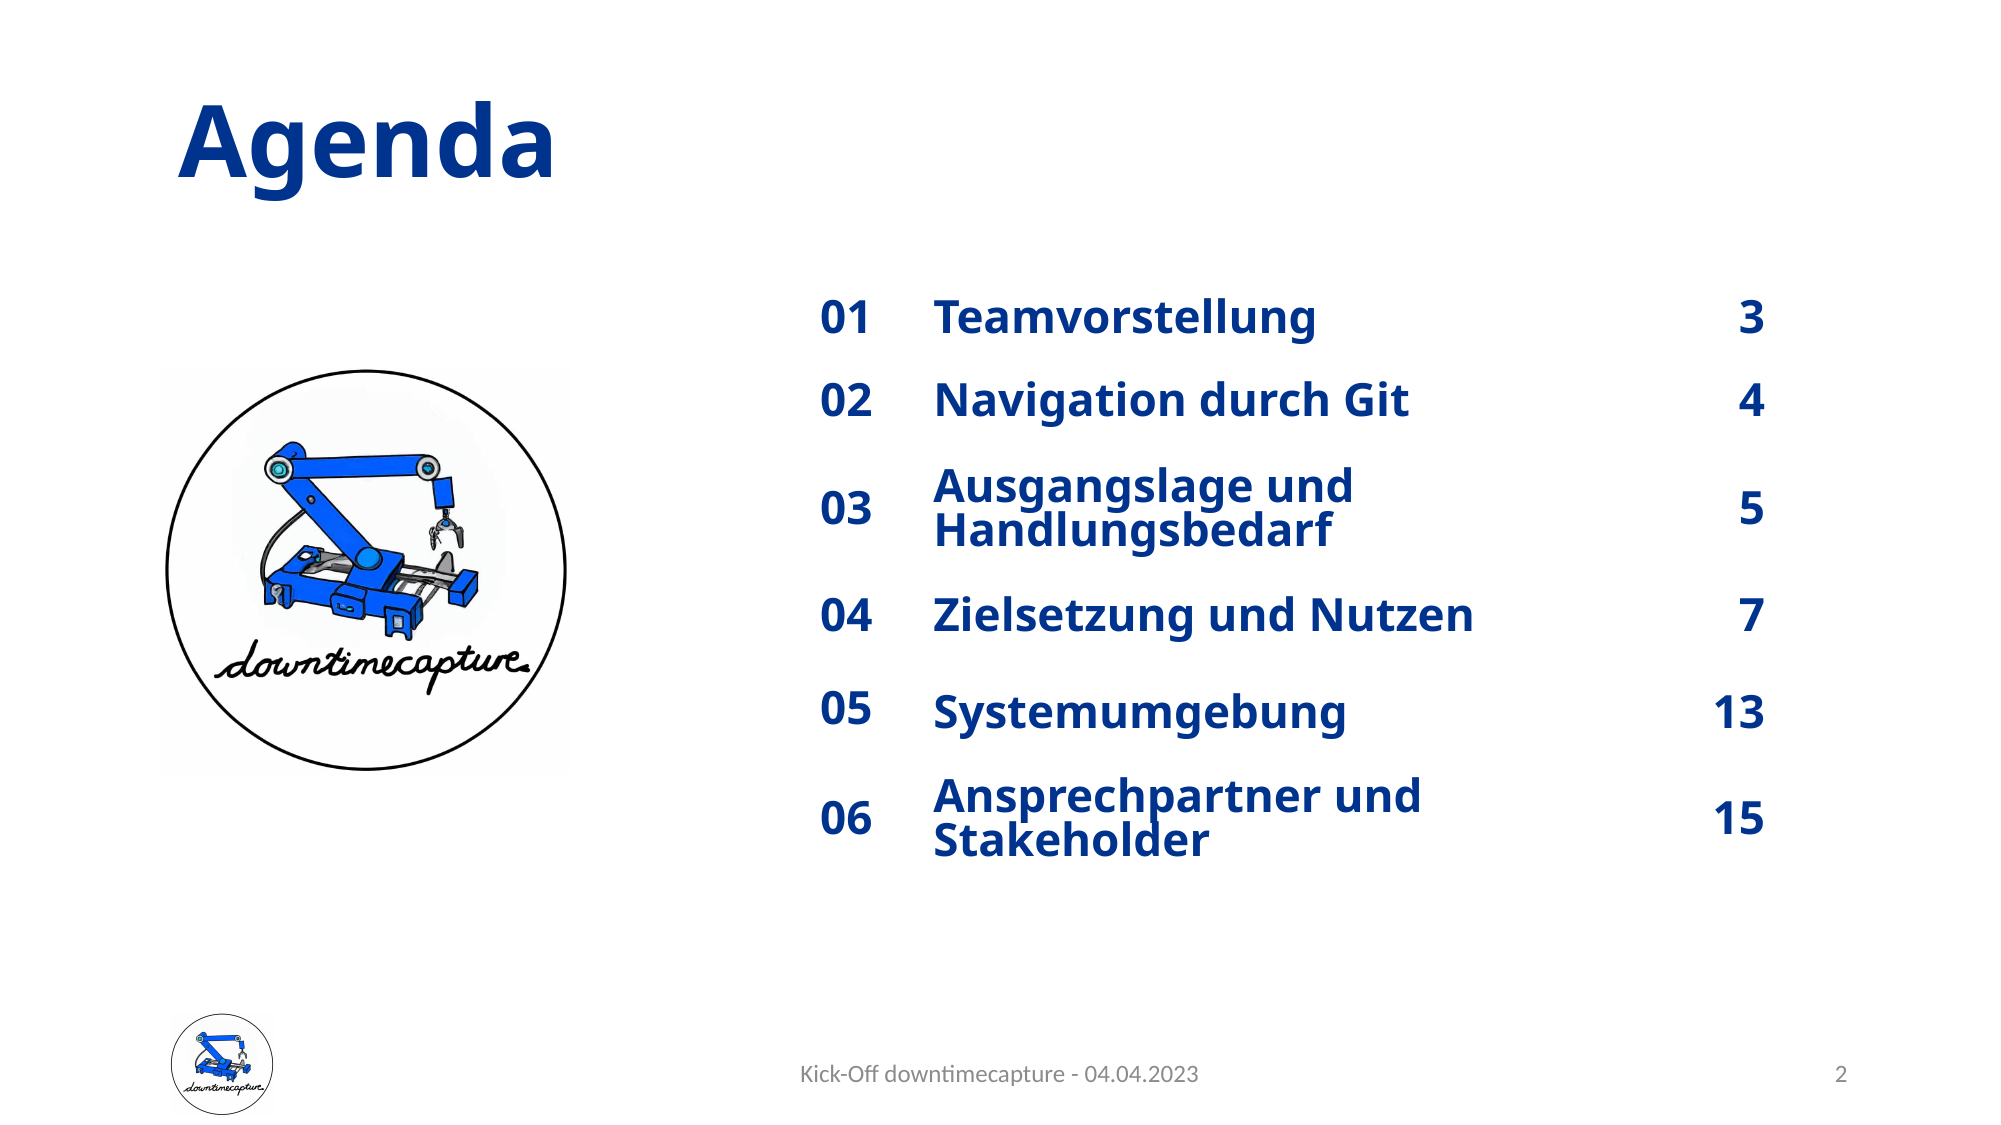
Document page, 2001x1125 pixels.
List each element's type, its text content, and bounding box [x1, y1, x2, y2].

slide_number 2 [1412, 1042, 1863, 1103]
table_cell Systemumgebung [933, 660, 1688, 763]
table_cell Ansprechpartner und Stakeholder [933, 763, 1688, 880]
table_cell 02 [820, 362, 933, 445]
picture [170, 1013, 274, 1116]
table_cell 15 [1688, 763, 1765, 880]
table_cell 04 [820, 577, 933, 660]
table_header 01 [820, 279, 933, 362]
table_cell 03 [820, 445, 933, 577]
picture [162, 366, 570, 775]
table_header Teamvorstellung [933, 279, 1688, 362]
table_cell 13 [1688, 660, 1765, 763]
table_cell Navigation durch Git [933, 362, 1688, 445]
table_cell Ausgangslage und Handlungsbedarf [933, 445, 1688, 577]
title Agenda [163, 70, 1838, 219]
table_cell 7 [1688, 577, 1765, 660]
footer Kick-Off downtimecapture - 04.04.2023 [662, 1042, 1338, 1103]
table_cell 4 [1688, 362, 1765, 445]
table_cell 5 [1688, 445, 1765, 577]
table_cell 05 [820, 660, 933, 763]
table_header 3 [1688, 279, 1765, 362]
table_cell Zielsetzung und Nutzen [933, 577, 1688, 660]
table_cell 06 [820, 763, 933, 880]
